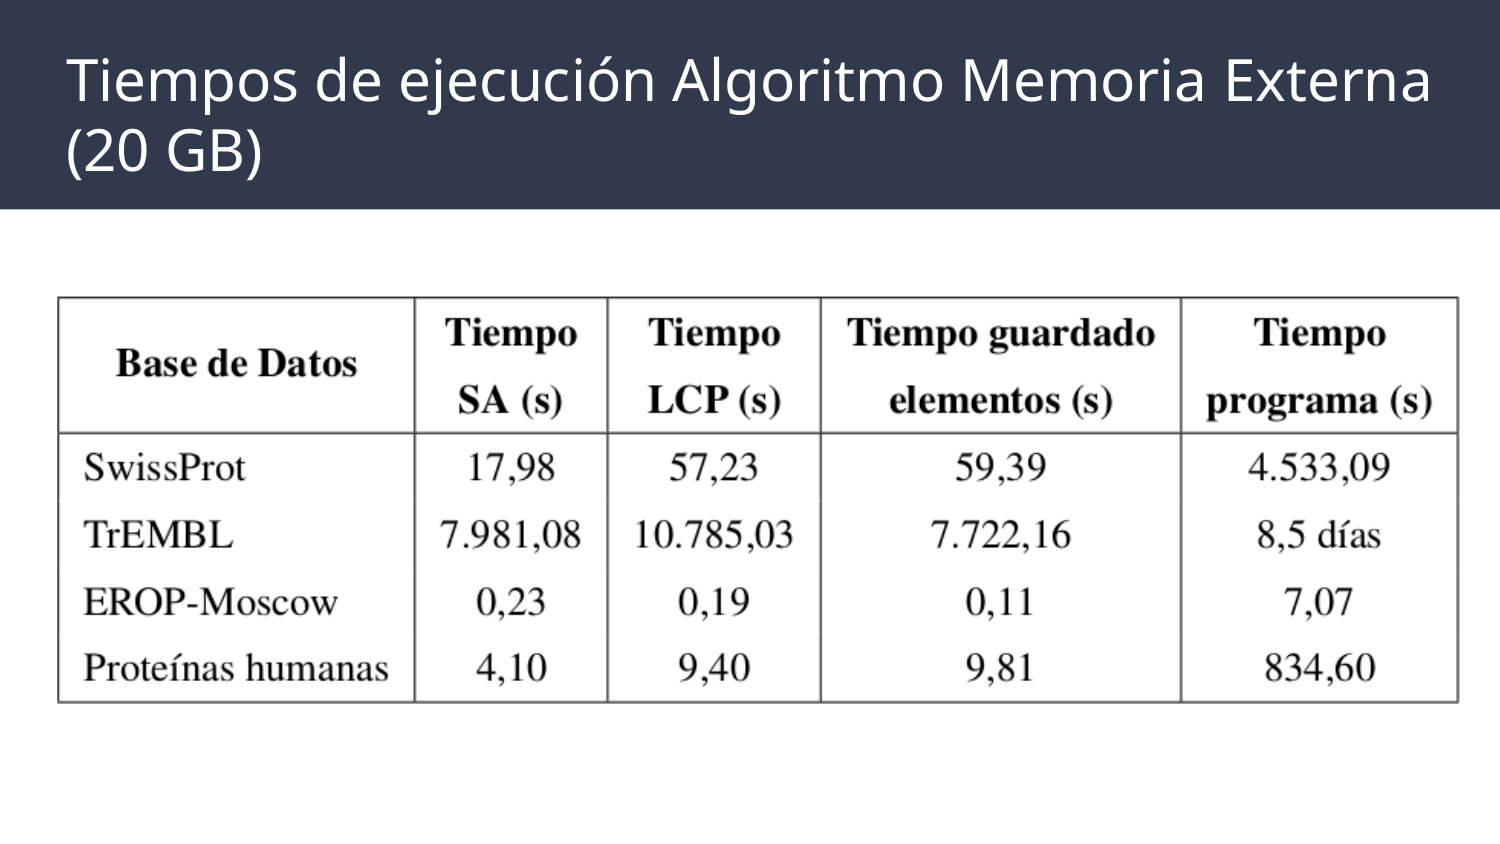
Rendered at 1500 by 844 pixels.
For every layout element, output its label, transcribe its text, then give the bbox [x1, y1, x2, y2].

picture [24, 276, 1476, 733]
title Tiempos de ejecución Algoritmo Memoria Externa (20 GB) [51, 28, 1480, 131]
